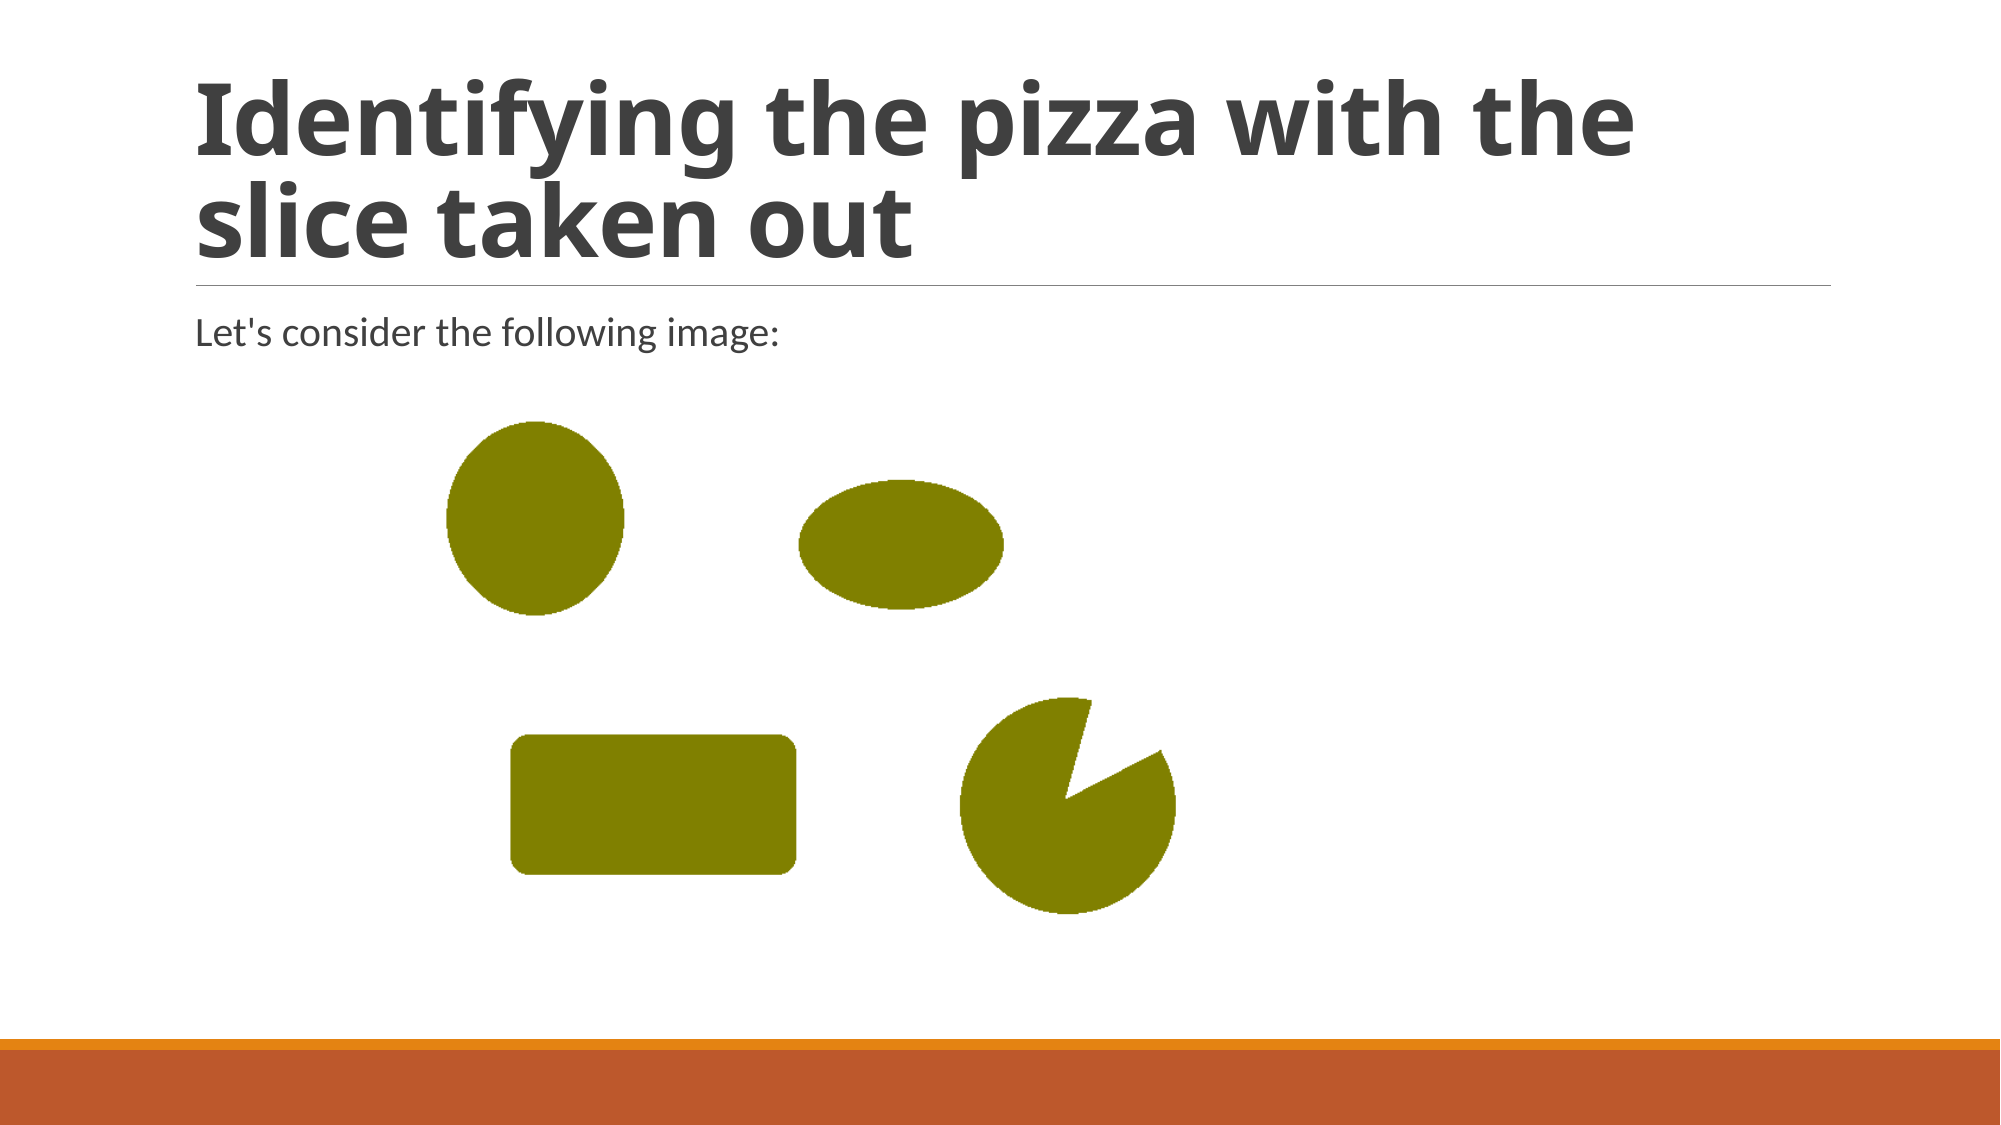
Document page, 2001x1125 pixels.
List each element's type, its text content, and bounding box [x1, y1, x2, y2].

list Let's consider the following image: [180, 302, 1830, 963]
picture [386, 385, 1220, 982]
title Identifying the pizza with the slice taken out [180, 47, 1830, 285]
